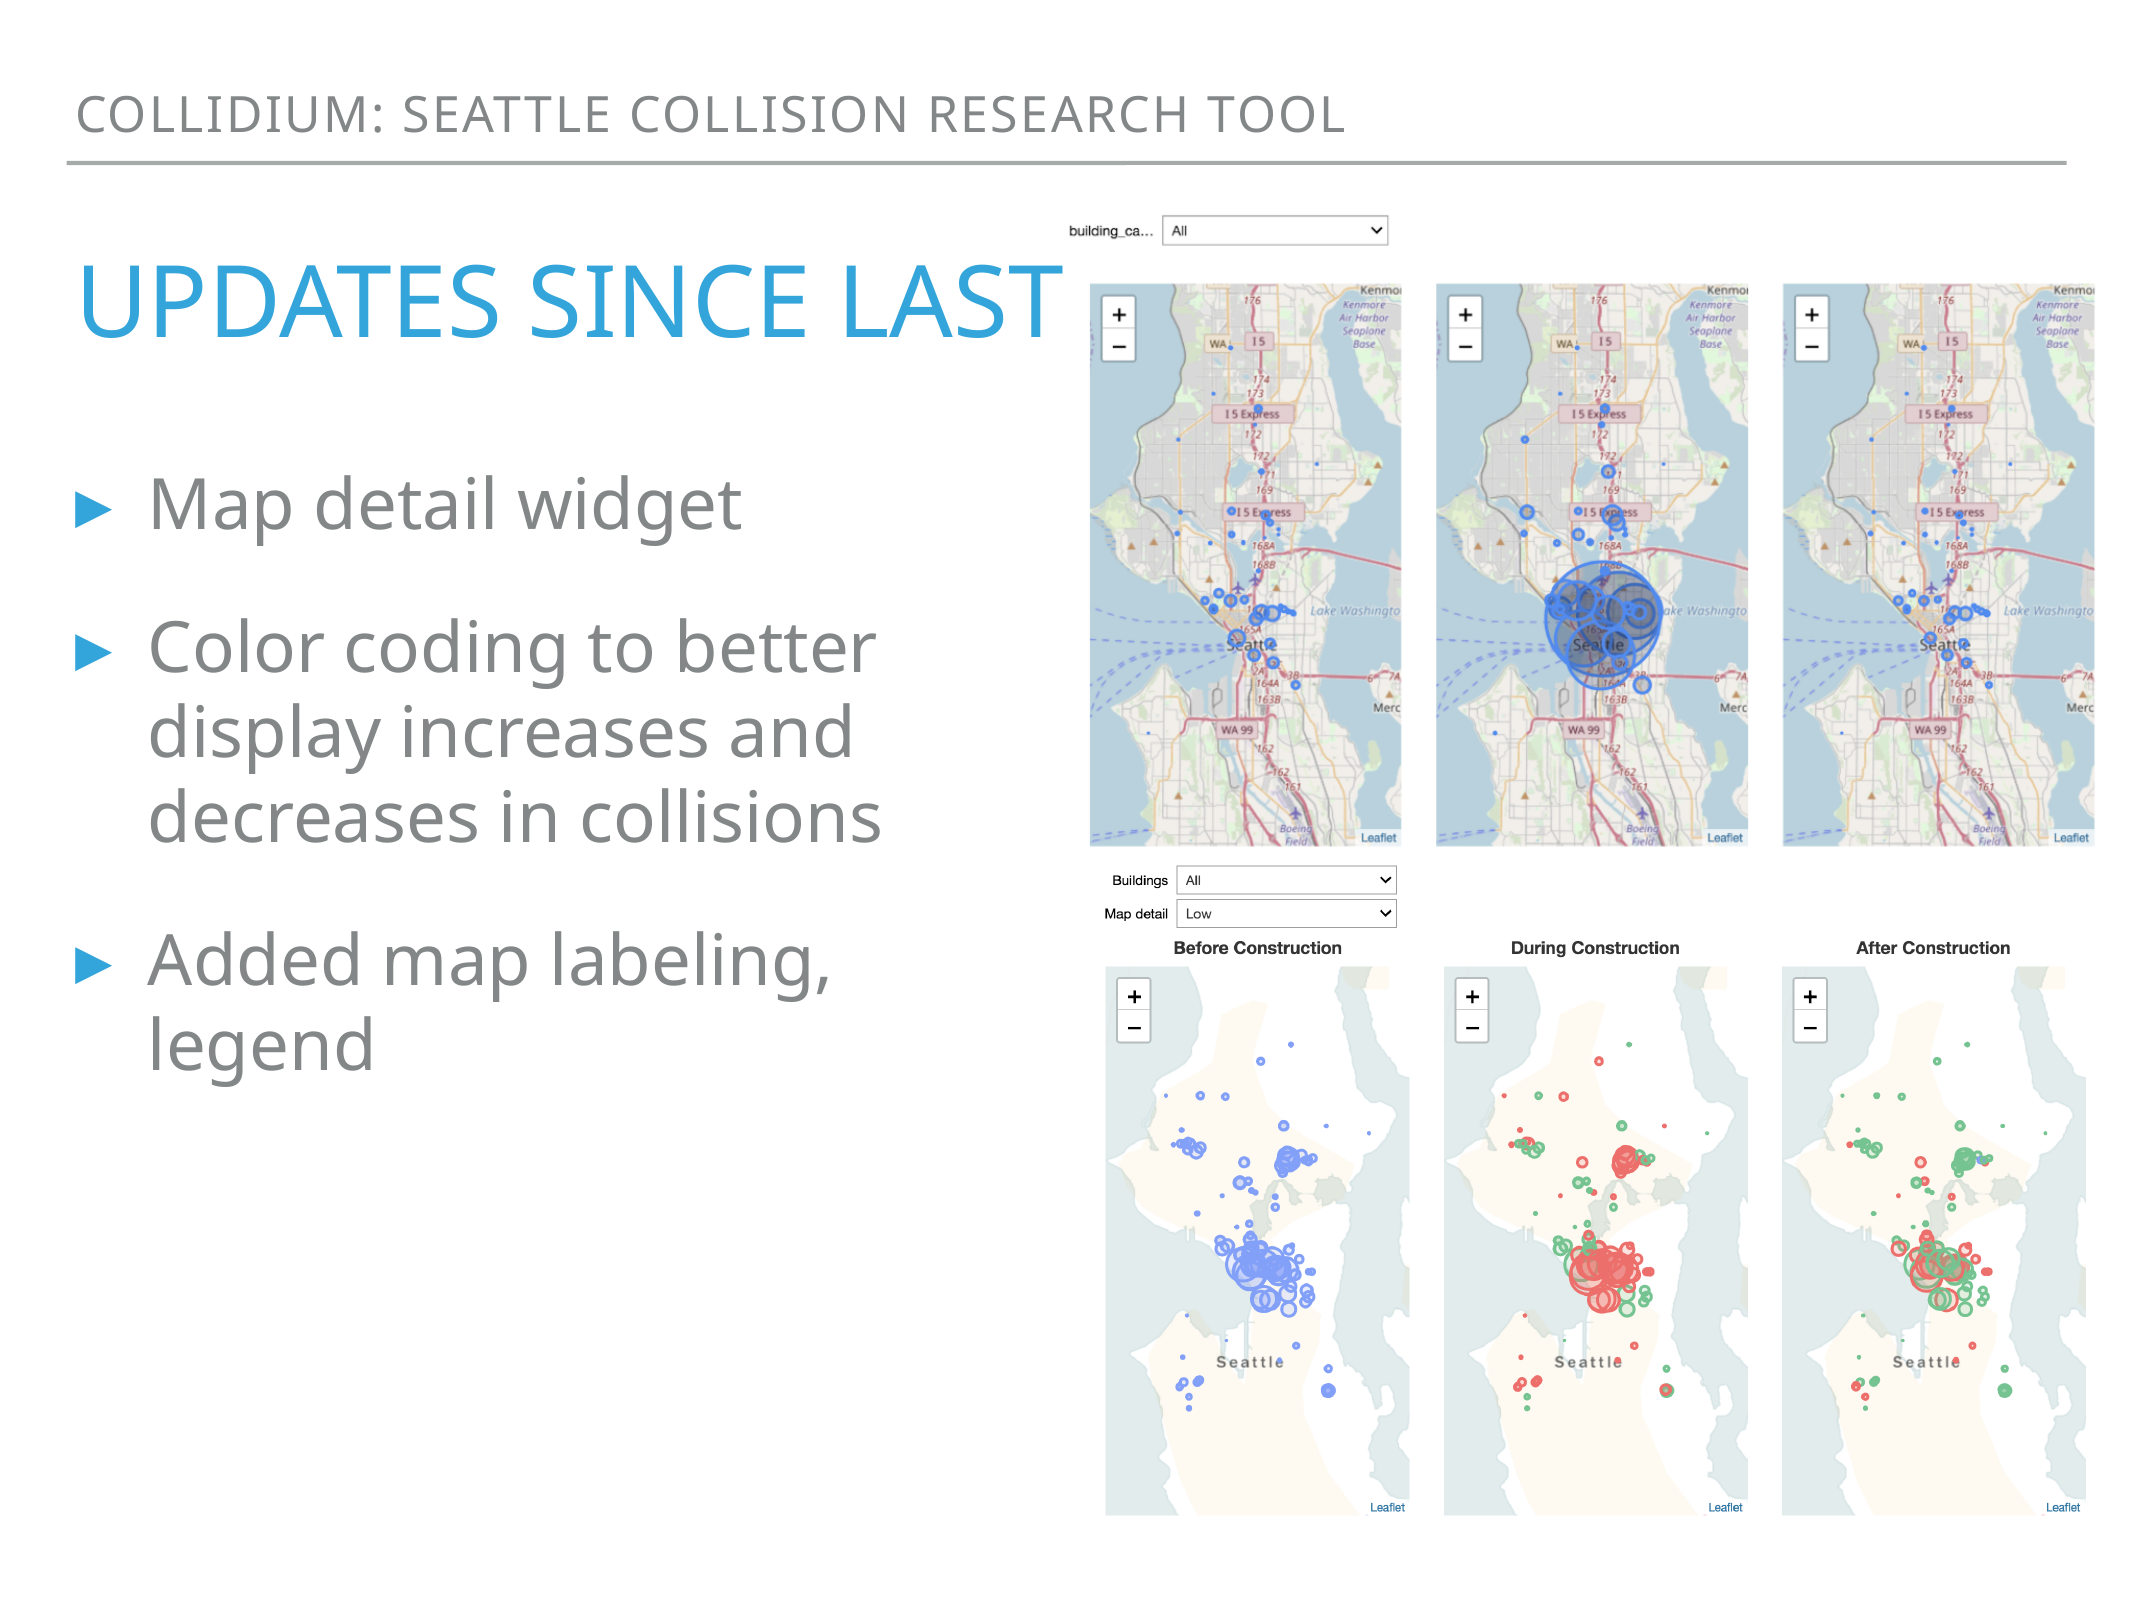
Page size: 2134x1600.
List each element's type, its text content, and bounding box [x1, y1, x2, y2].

title Updates since Last Week [66, 251, 1064, 372]
picture [1064, 205, 2109, 854]
list Map detail widget Color coding to better display increases and decreases in collisions Added map labeling, legend [66, 449, 1070, 1453]
picture [1068, 861, 2119, 1532]
list Collidium: Seattle collision research tool [66, 74, 1901, 151]
